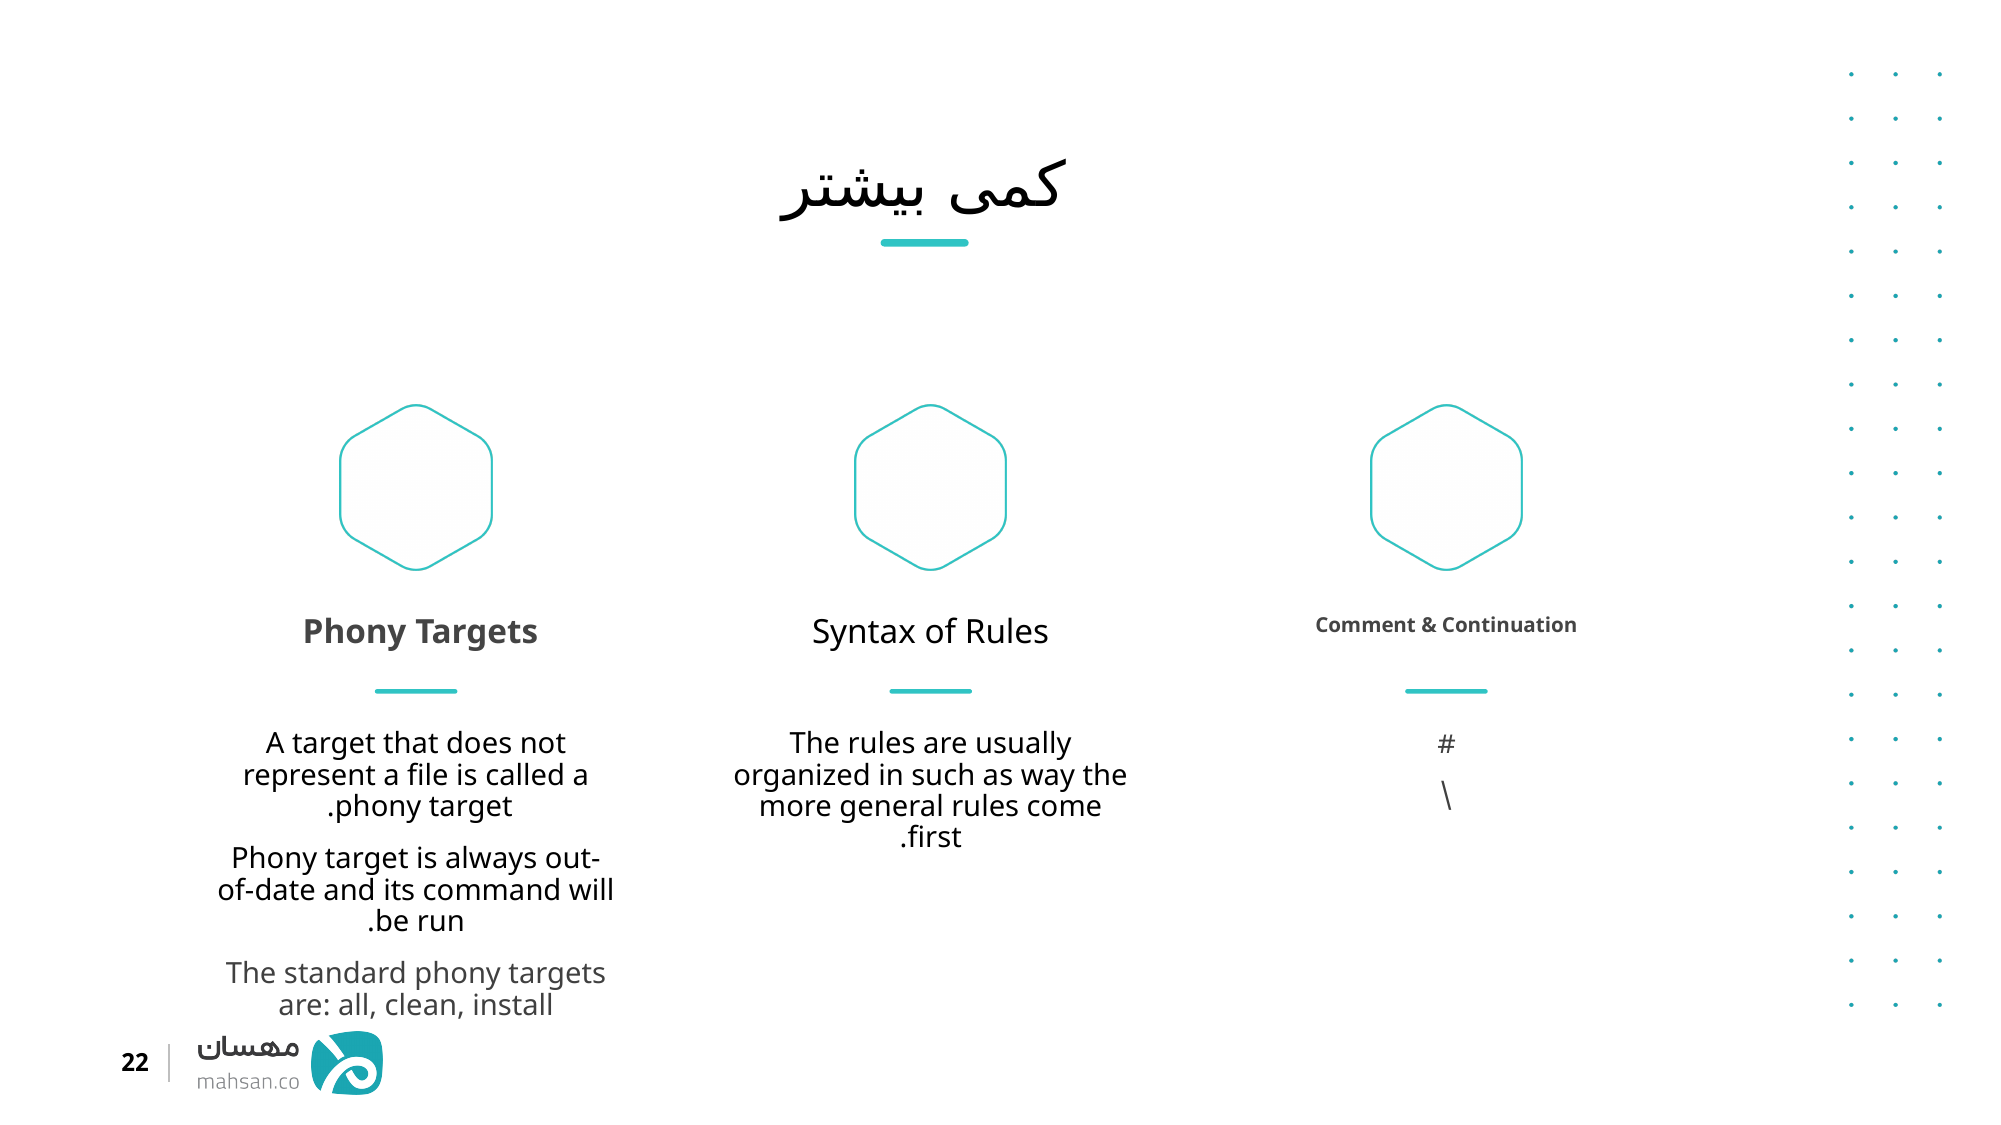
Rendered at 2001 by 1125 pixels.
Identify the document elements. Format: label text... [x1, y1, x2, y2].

list Syntax of Rules [716, 607, 1146, 702]
picture [198, 1031, 383, 1095]
list A target that does not represent a file is called a phony target. Phony target is always out-of-date and its command will be run. The standard phony targets are: all, clean, install [201, 721, 631, 981]
picture [1370, 404, 1523, 571]
list # \ [1231, 721, 1661, 981]
list Comment & Continuation [1231, 607, 1661, 702]
picture [339, 404, 493, 571]
list کمی بیشتر [572, 144, 1278, 240]
picture [854, 404, 1007, 571]
list Phony Targets [201, 607, 631, 702]
picture [1849, 72, 1942, 1007]
list The rules are usually organized in such as way the more general rules come first. [716, 721, 1146, 981]
slide_number 22 [81, 1033, 189, 1094]
